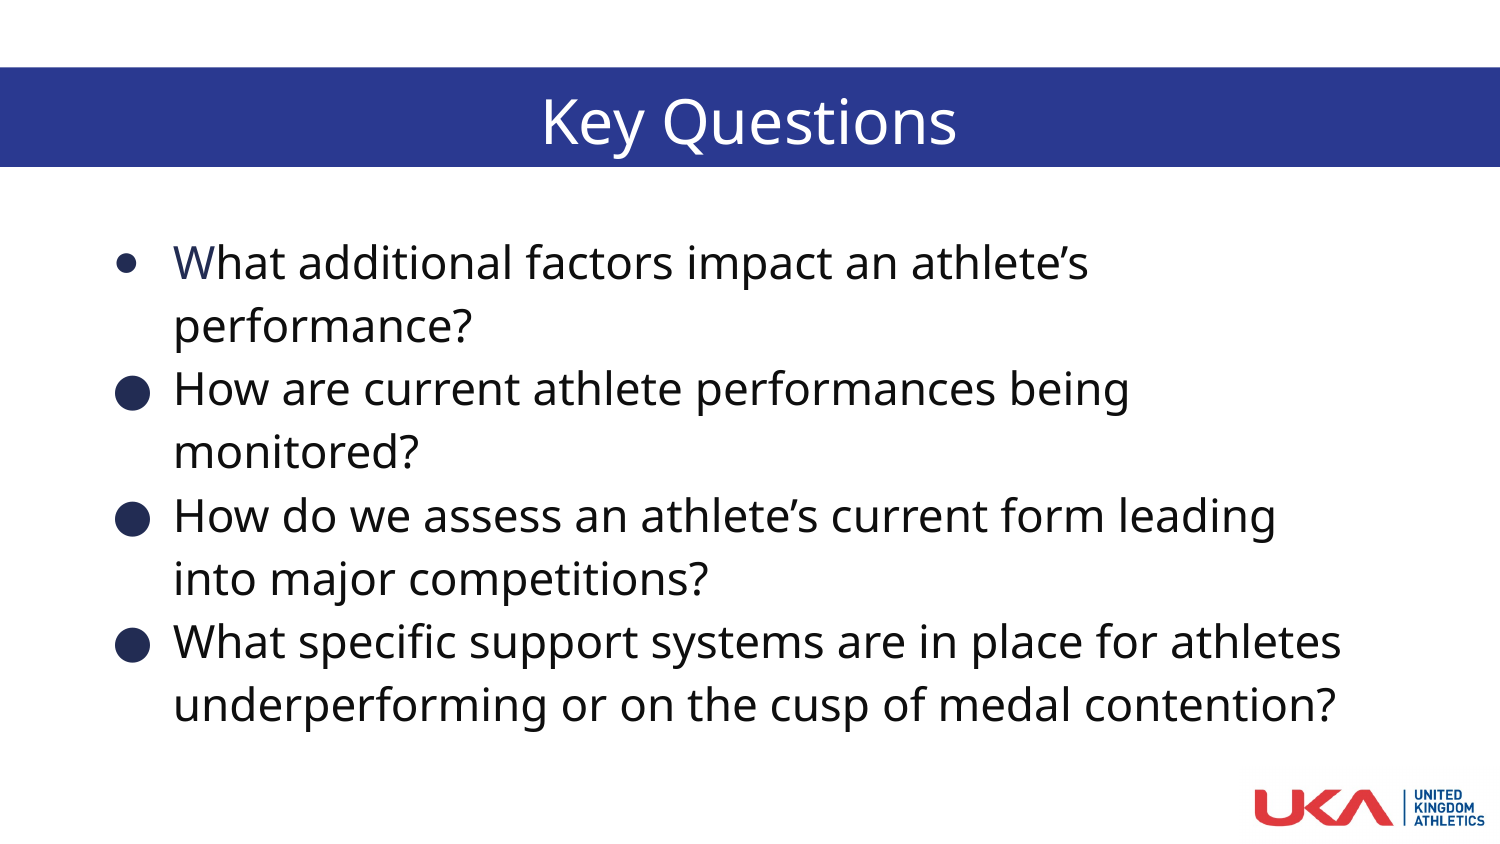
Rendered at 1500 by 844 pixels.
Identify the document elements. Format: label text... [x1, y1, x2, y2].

picture [1239, 766, 1500, 844]
text_box What additional factors impact an athlete’s performance? How are current athlete performances being monitored? How do we assess an athlete’s current form leading into major competitions? What specific support systems are in place for athletes underperforming or on the cusp of medal contention? [82, 210, 1390, 724]
title Key Questions [0, 67, 1500, 167]
